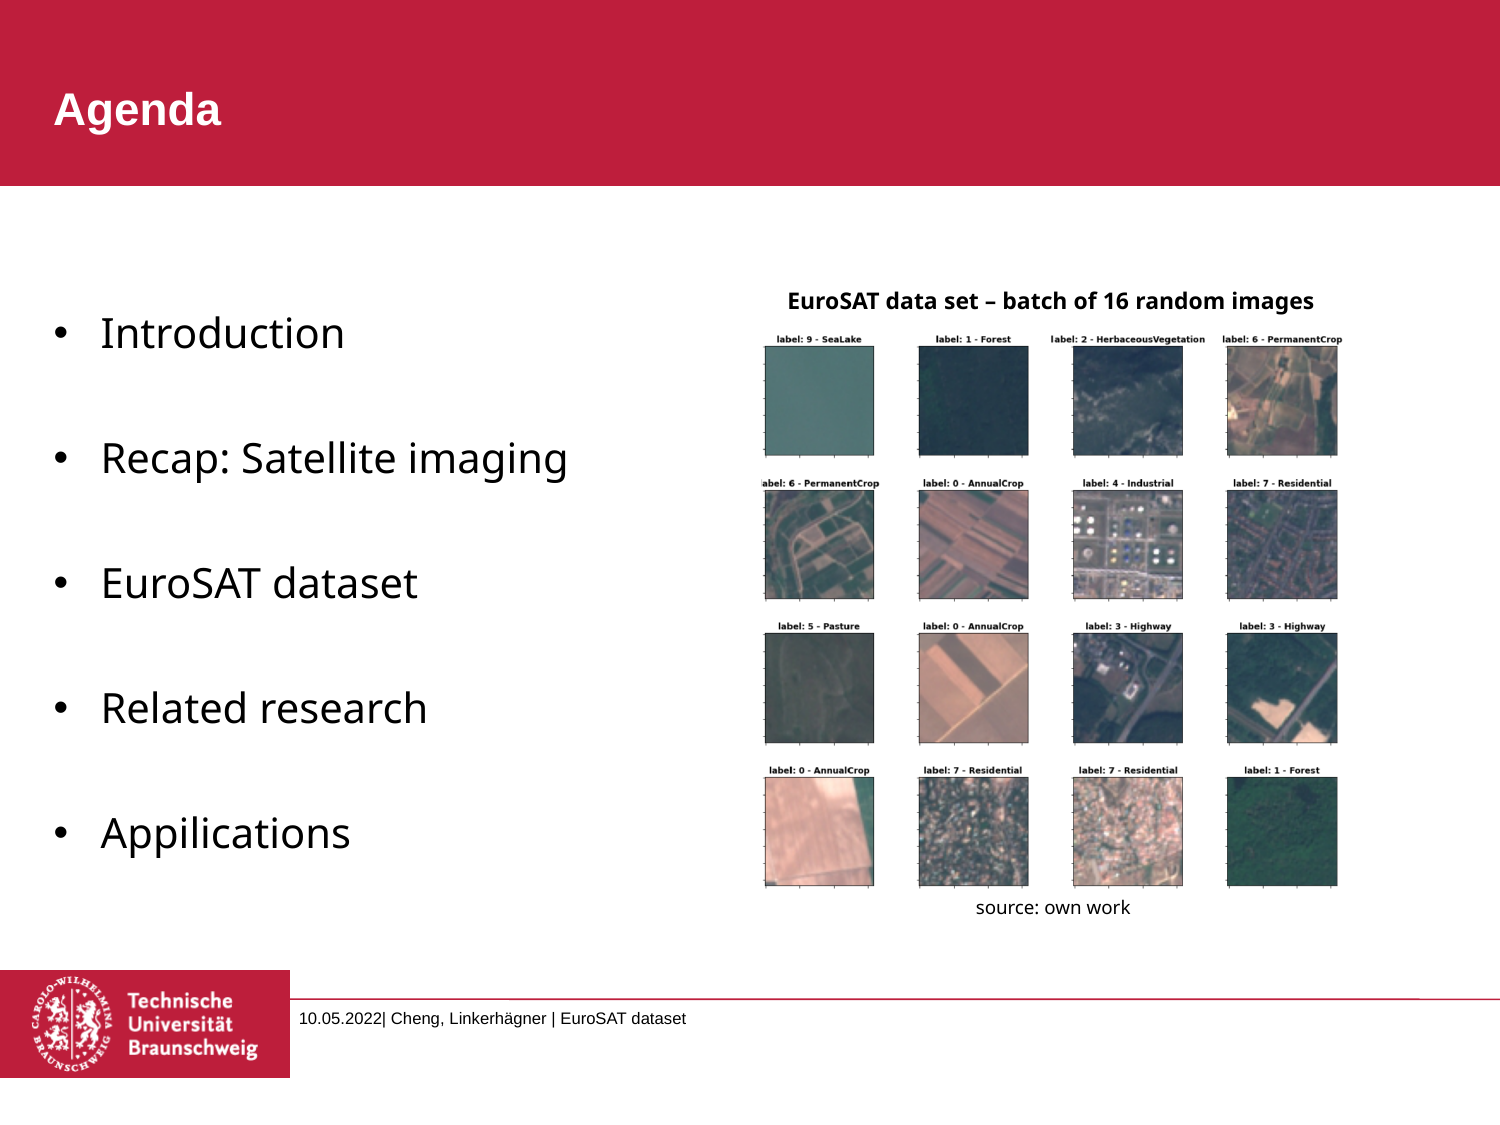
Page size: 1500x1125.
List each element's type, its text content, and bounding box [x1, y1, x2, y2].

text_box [761, 278, 1345, 927]
picture [0, 970, 290, 1078]
list Introduction Recap: Satellite imaging EuroSAT dataset Related research Appilications [53, 231, 1448, 929]
title Agenda [52, 17, 1446, 135]
